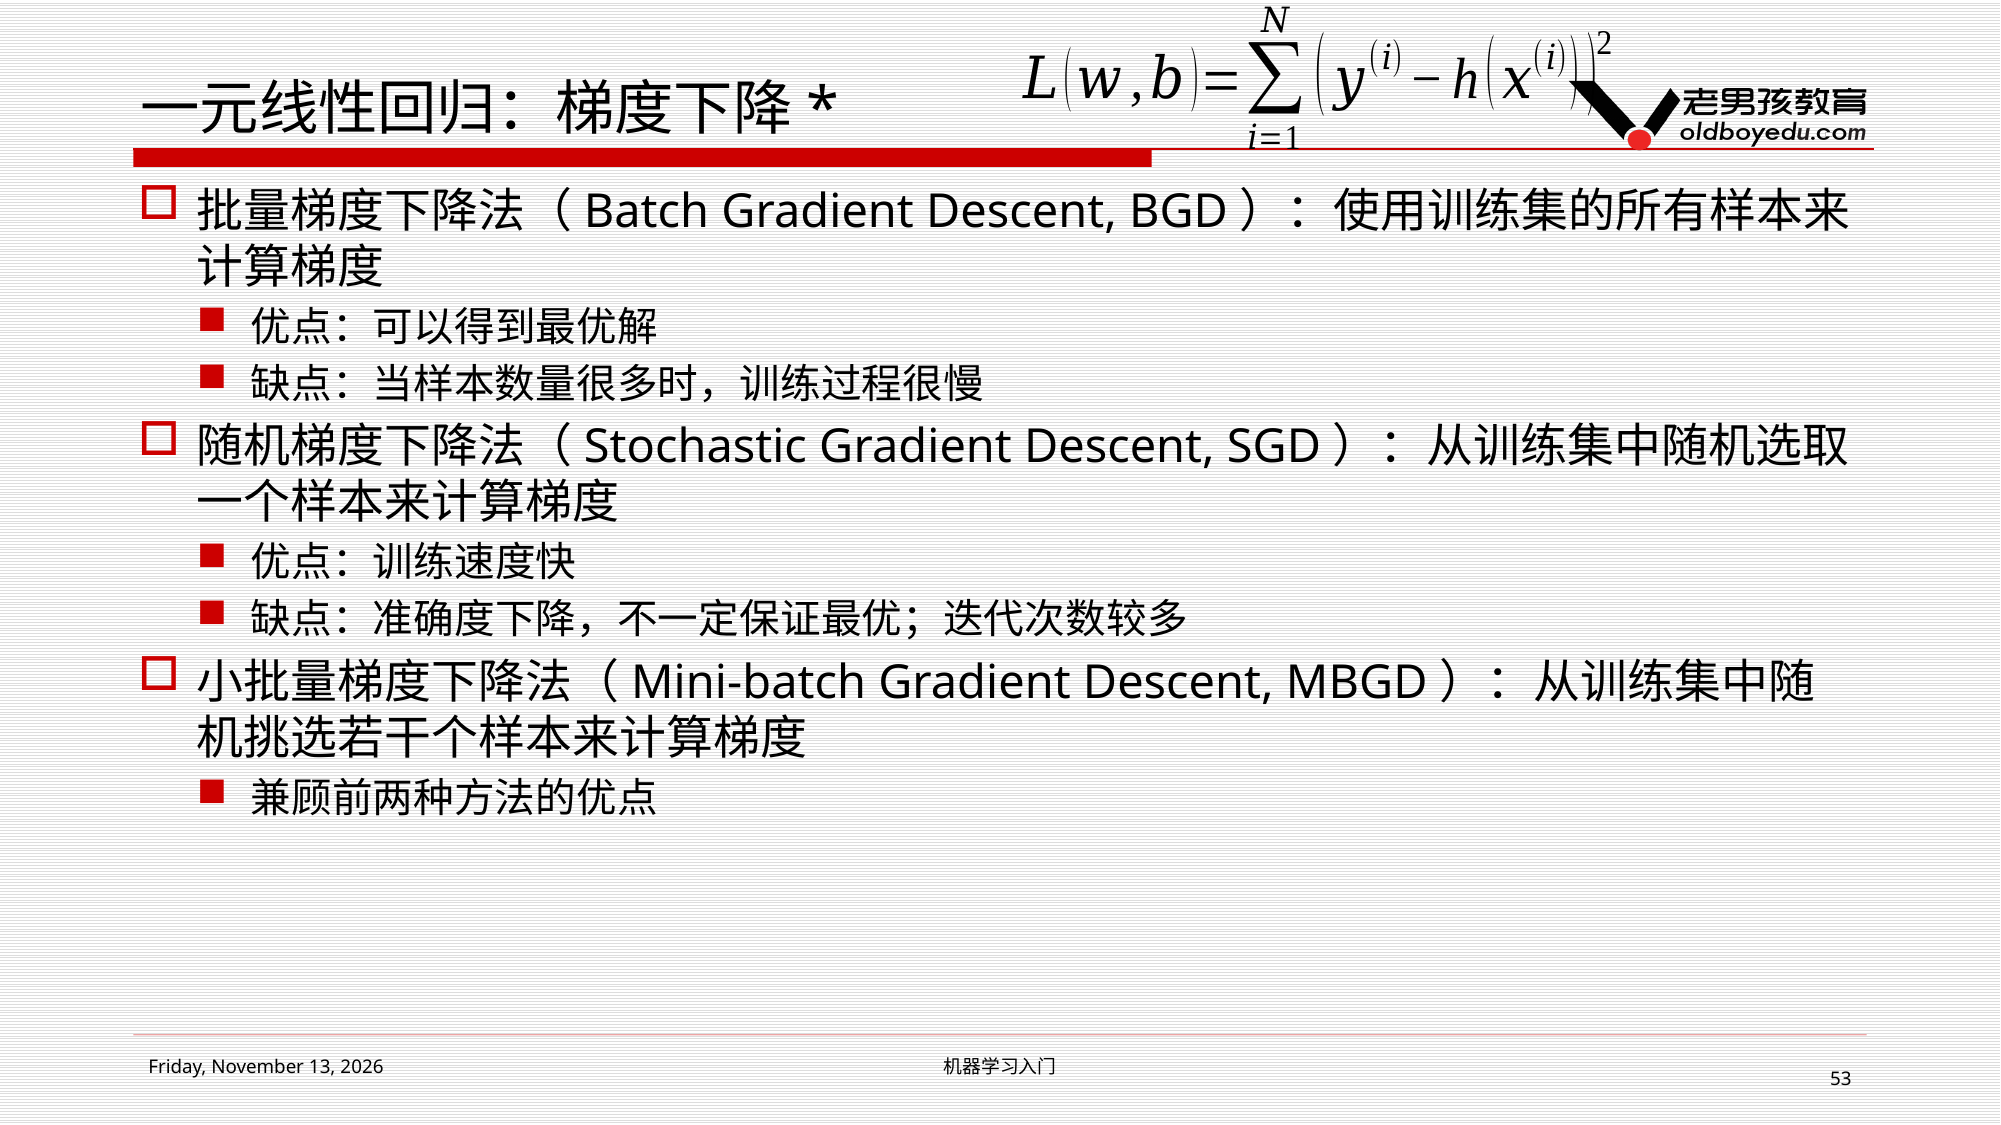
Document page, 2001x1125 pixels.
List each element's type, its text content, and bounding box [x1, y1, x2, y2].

title 一元线性回归：梯度下降* [125, 50, 1876, 149]
list 批量梯度下降法（Batch Gradient Descent, BGD）：使用训练集的所有样本来计算梯度 优点：可以得到最优解 缺点：当样本数量很多时，训练过程很慢 随机梯度下降法（Stochastic Gradient Descent, SGD）：从训练集中随机选取一个样本来计算梯度 优点：训练速度快 缺点：准确度下降，不一定保证最优；迭代次数较多 小批量梯度下降法（Mini-batch Gradient Descent, MBGD）：从训练集中随机挑选若干个样本来计算梯度 兼顾前两种方法的优点 [123, 172, 1874, 988]
slide_number 53 [1433, 1058, 1867, 1103]
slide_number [133, 1046, 567, 1103]
footer 机器学习入门 [683, 1046, 1317, 1103]
